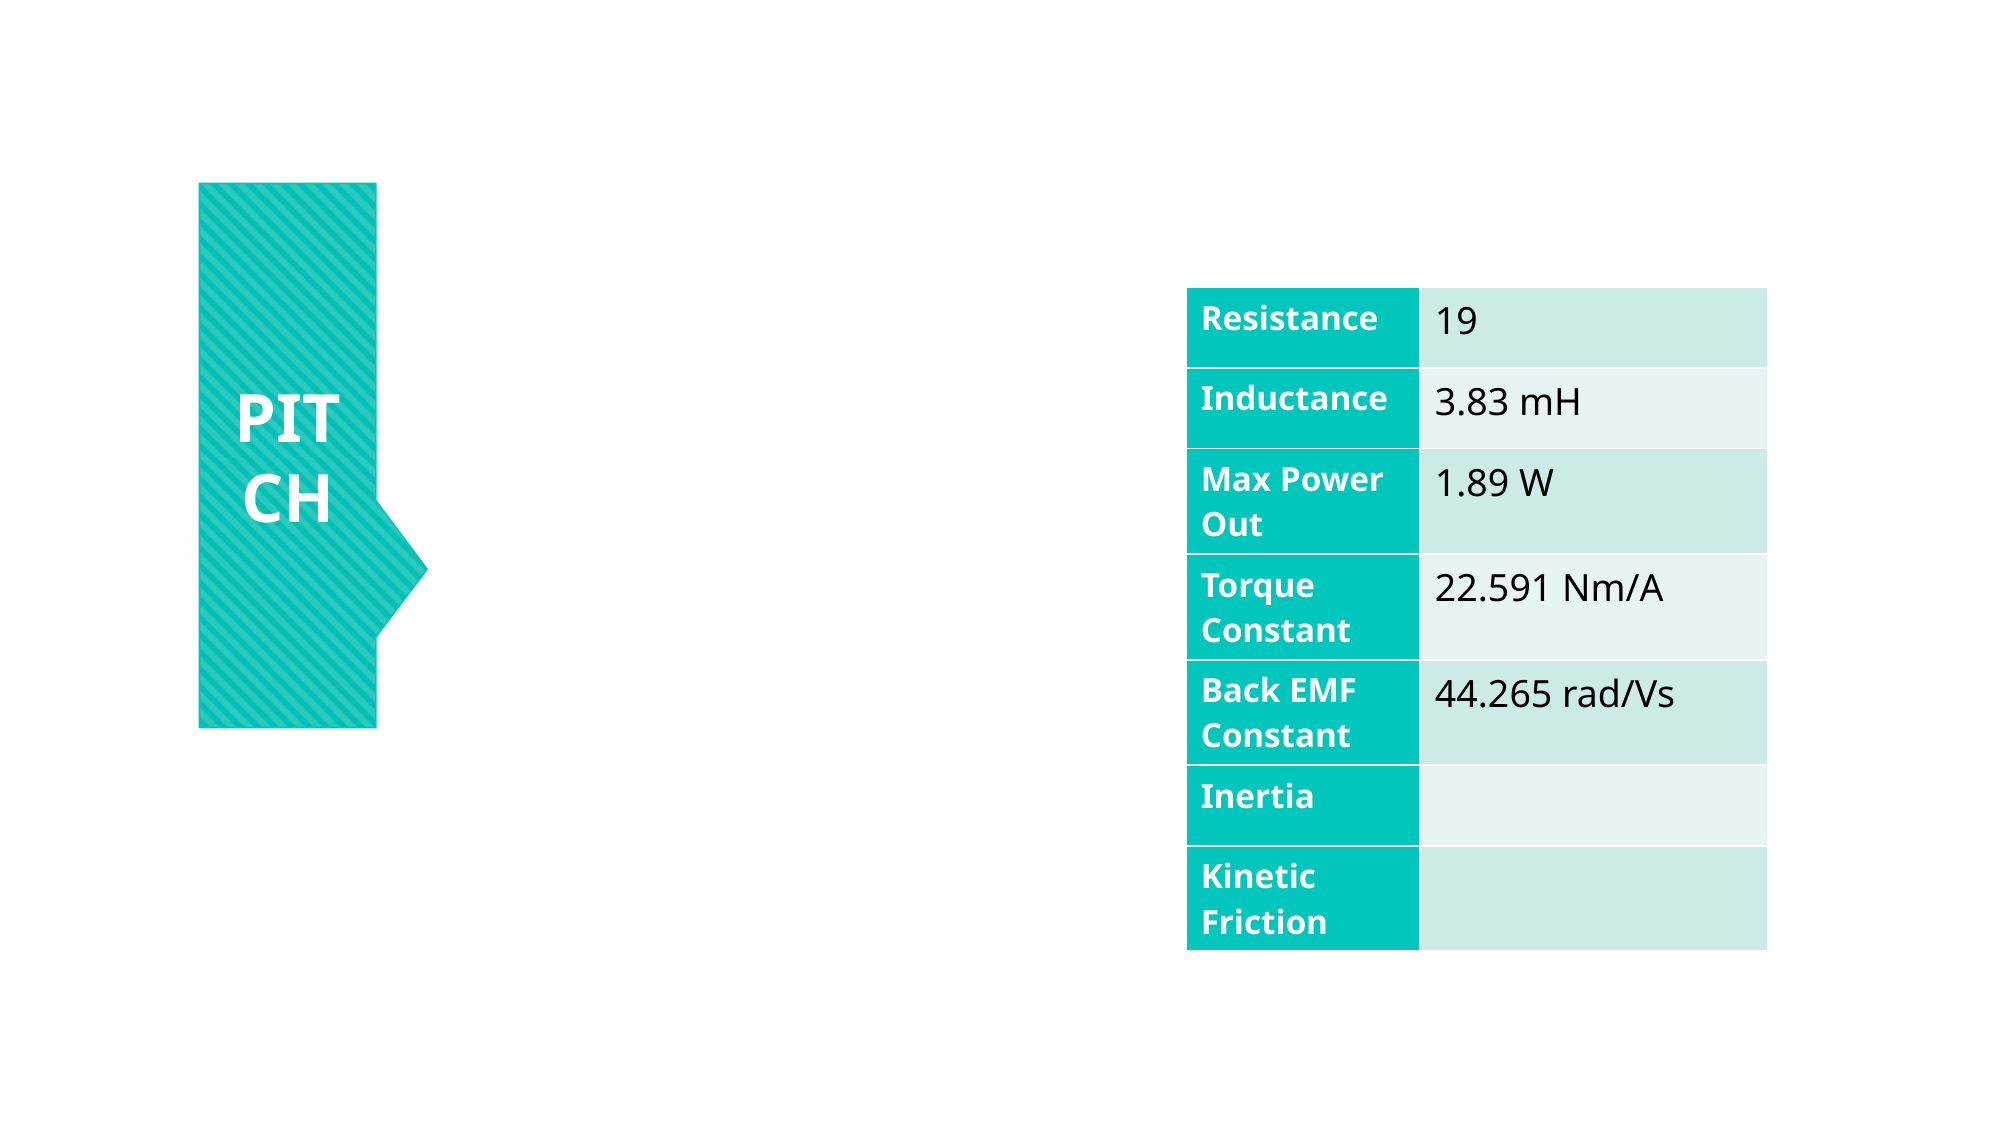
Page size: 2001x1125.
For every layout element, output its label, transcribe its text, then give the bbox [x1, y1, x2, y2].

text_box PITCH [198, 182, 428, 729]
